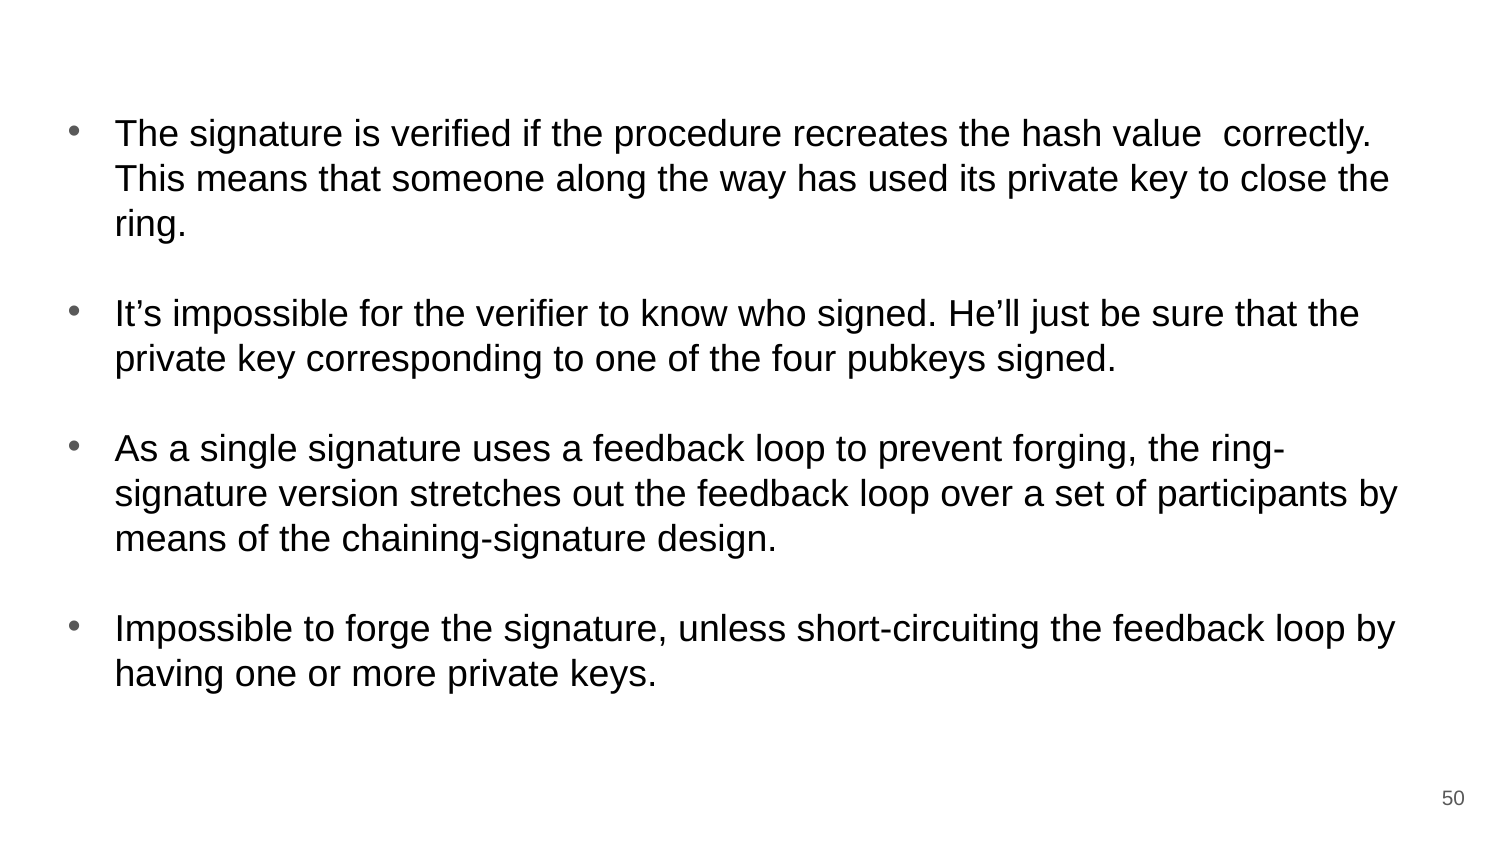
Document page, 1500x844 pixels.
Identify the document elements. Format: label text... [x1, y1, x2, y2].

slide_number 50 [1389, 764, 1480, 830]
